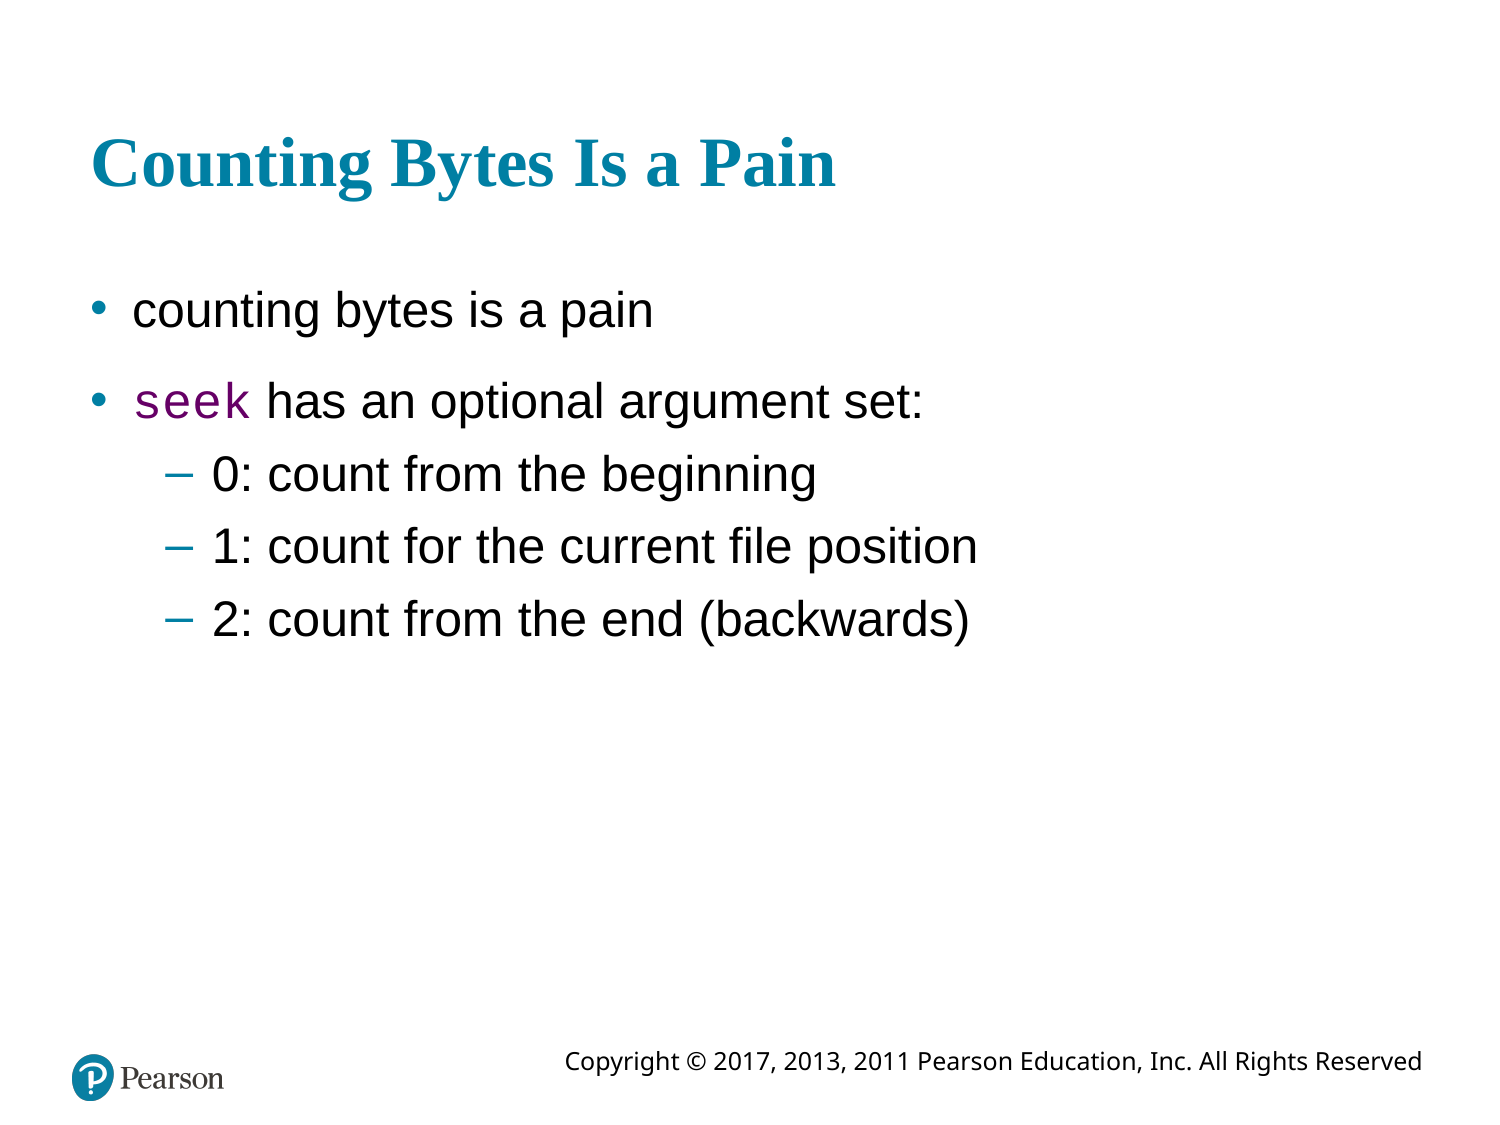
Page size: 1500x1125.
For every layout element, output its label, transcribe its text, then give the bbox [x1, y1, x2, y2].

picture [80, 1063, 106, 1088]
picture [72, 1054, 88, 1070]
list counting bytes is a pain seek has an optional argument set: 0: count from the beginning 1: count for the current file position 2: count from the end (backwards) [75, 262, 1425, 1005]
title Counting Bytes Is a Pain [75, 35, 1425, 216]
picture [72, 1087, 83, 1101]
picture [98, 1054, 224, 1101]
